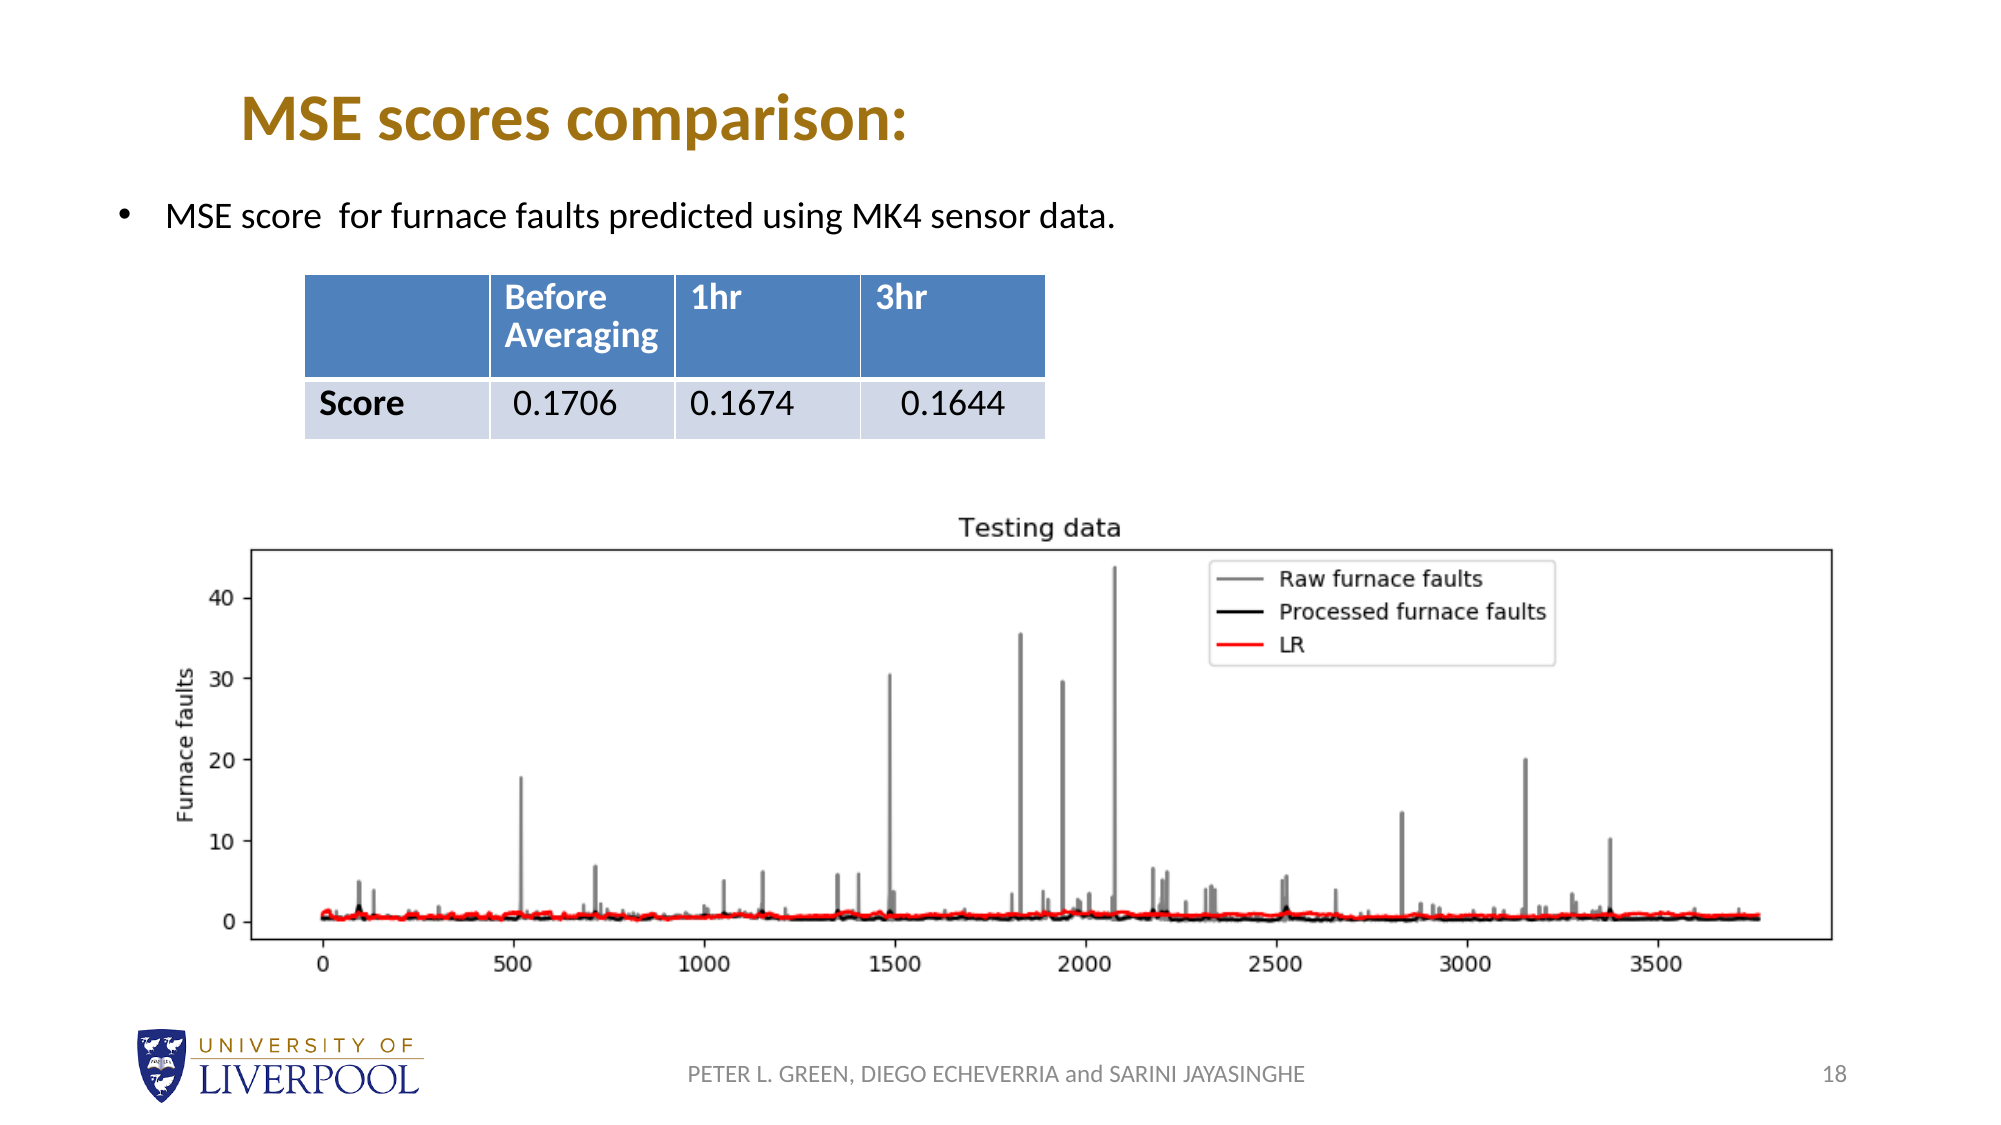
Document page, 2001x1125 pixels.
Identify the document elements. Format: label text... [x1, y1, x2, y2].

table_header Before Averaging [491, 275, 674, 377]
text_box MSE scores comparison: [225, 66, 1675, 162]
picture [131, 465, 1872, 1000]
table_header 3hr [861, 275, 1045, 377]
table_header [305, 275, 489, 377]
table_cell 0.1644 [861, 382, 1045, 439]
table_cell 0.1674 [676, 382, 860, 439]
footer PETER L. GREEN, DIEGO ECHEVERRIA and SARINI JAYASINGHE [662, 1042, 1338, 1103]
table_cell Score [305, 382, 489, 439]
slide_number 18 [1412, 1042, 1863, 1103]
text_box MSE score for furnace faults predicted using MK4 sensor data. [103, 183, 1956, 619]
table_header 1hr [676, 275, 860, 377]
picture [137, 1029, 424, 1103]
table_cell 0.1706 [491, 382, 674, 439]
